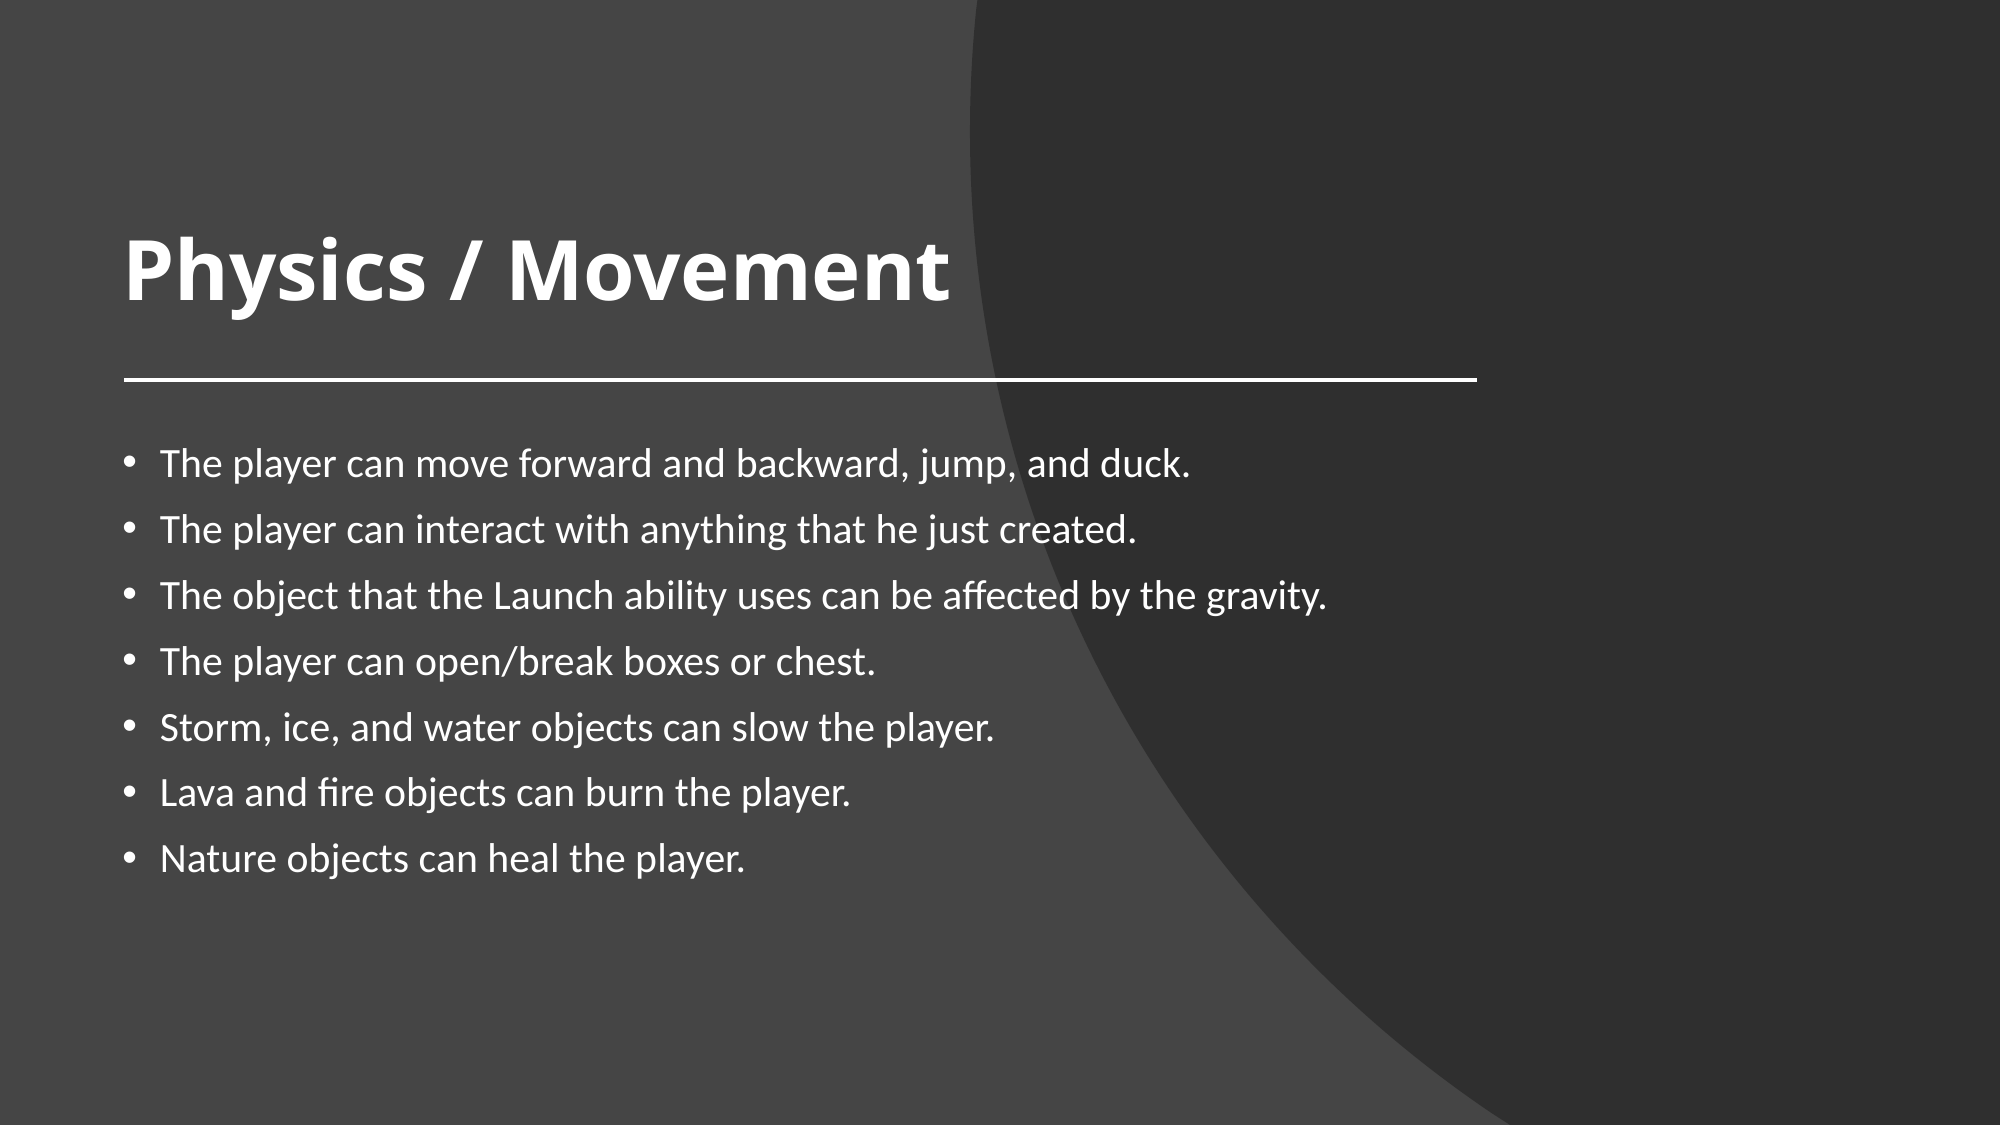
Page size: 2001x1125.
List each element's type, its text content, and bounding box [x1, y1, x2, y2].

title Physics / Movement [107, 59, 1586, 327]
list The player can move forward and backward, jump, and duck. The player can interact with anything that he just created. The object that the Launch ability uses can be affected by the gravity. The player can open/break boxes or chest. Storm, ice, and water objects can slow the player. Lava and fire objects can burn the player. Nature objects can heal the player. [107, 433, 1586, 980]
text_box [971, 0, 2000, 1125]
